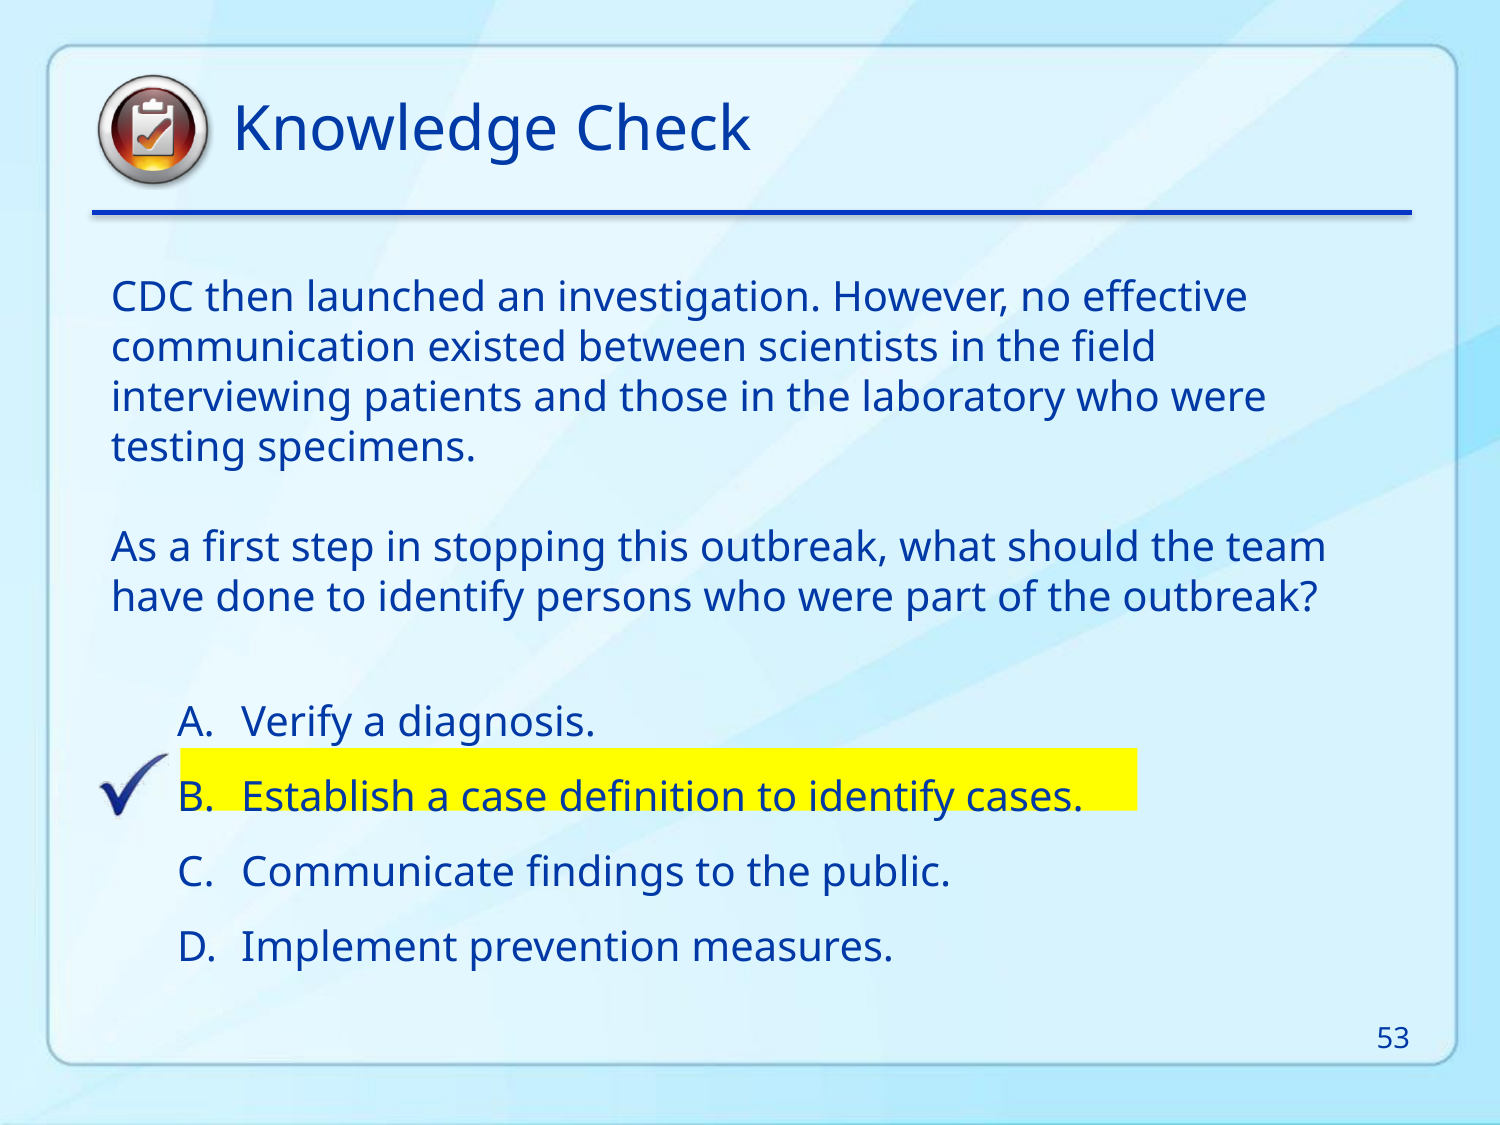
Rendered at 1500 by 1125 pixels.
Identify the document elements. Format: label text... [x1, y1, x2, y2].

text_box Knowledge Check [218, 80, 893, 171]
text_box CDC then launched an investigation. However, no effective communication existed between scientists in the field interviewing patients and those in the laboratory who were testing specimens. As a first step in stopping this outbreak, what should the team have done to identify persons who were part of the outbreak? A. Verify a diagnosis. B. Establish a case definition to identify cases. C. Communicate findings to the public. D. Implement prevention measures. [96, 262, 1420, 978]
picture [0, 0, 1500, 1125]
text_box 53 [1074, 1012, 1425, 1073]
